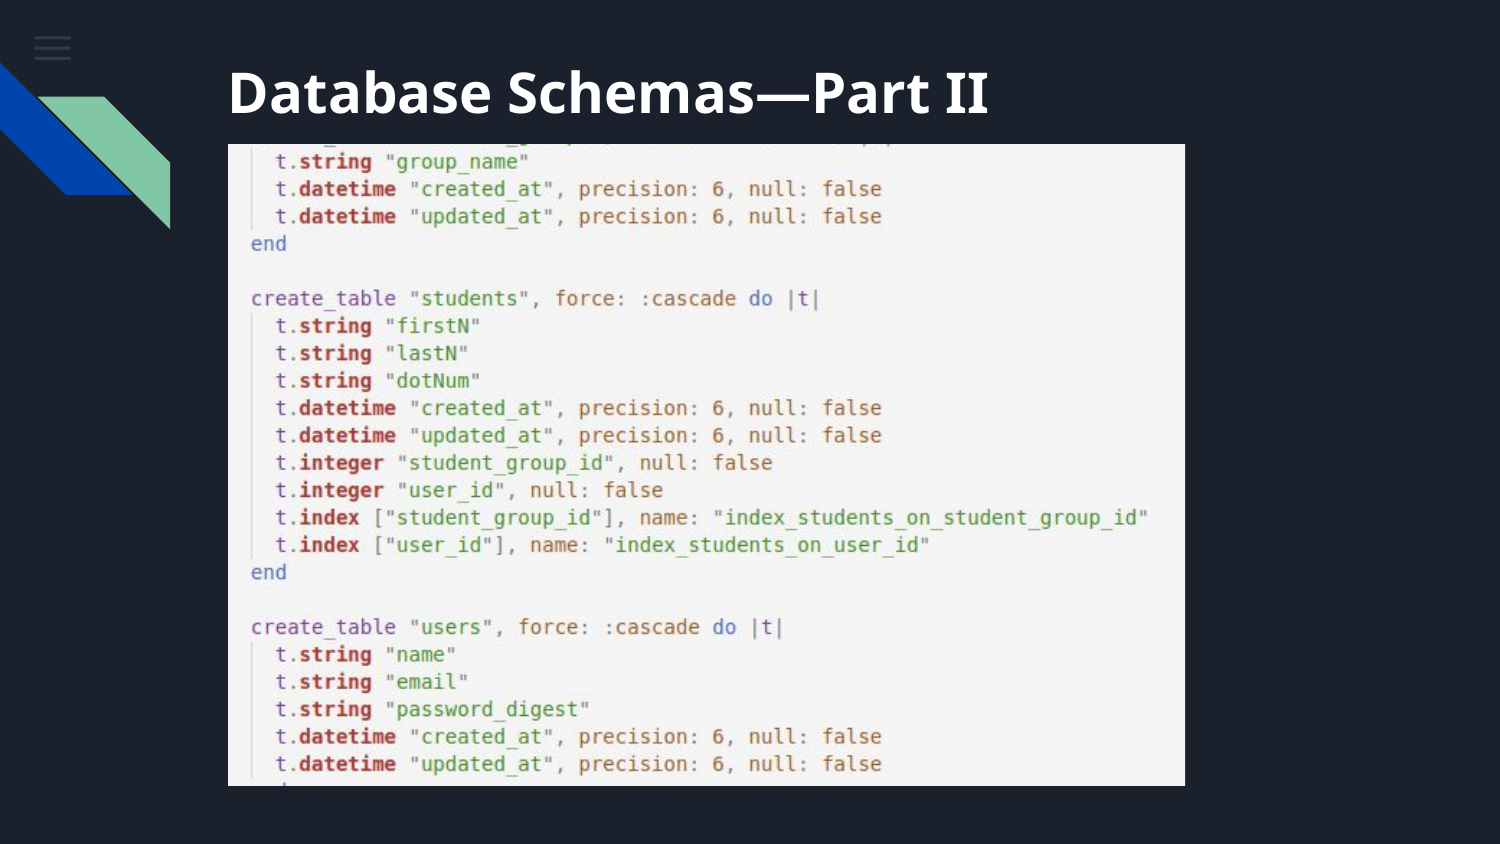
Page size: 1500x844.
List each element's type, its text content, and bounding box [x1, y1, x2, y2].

picture [227, 144, 1186, 787]
title Database Schemas—Part II [212, 42, 1368, 193]
